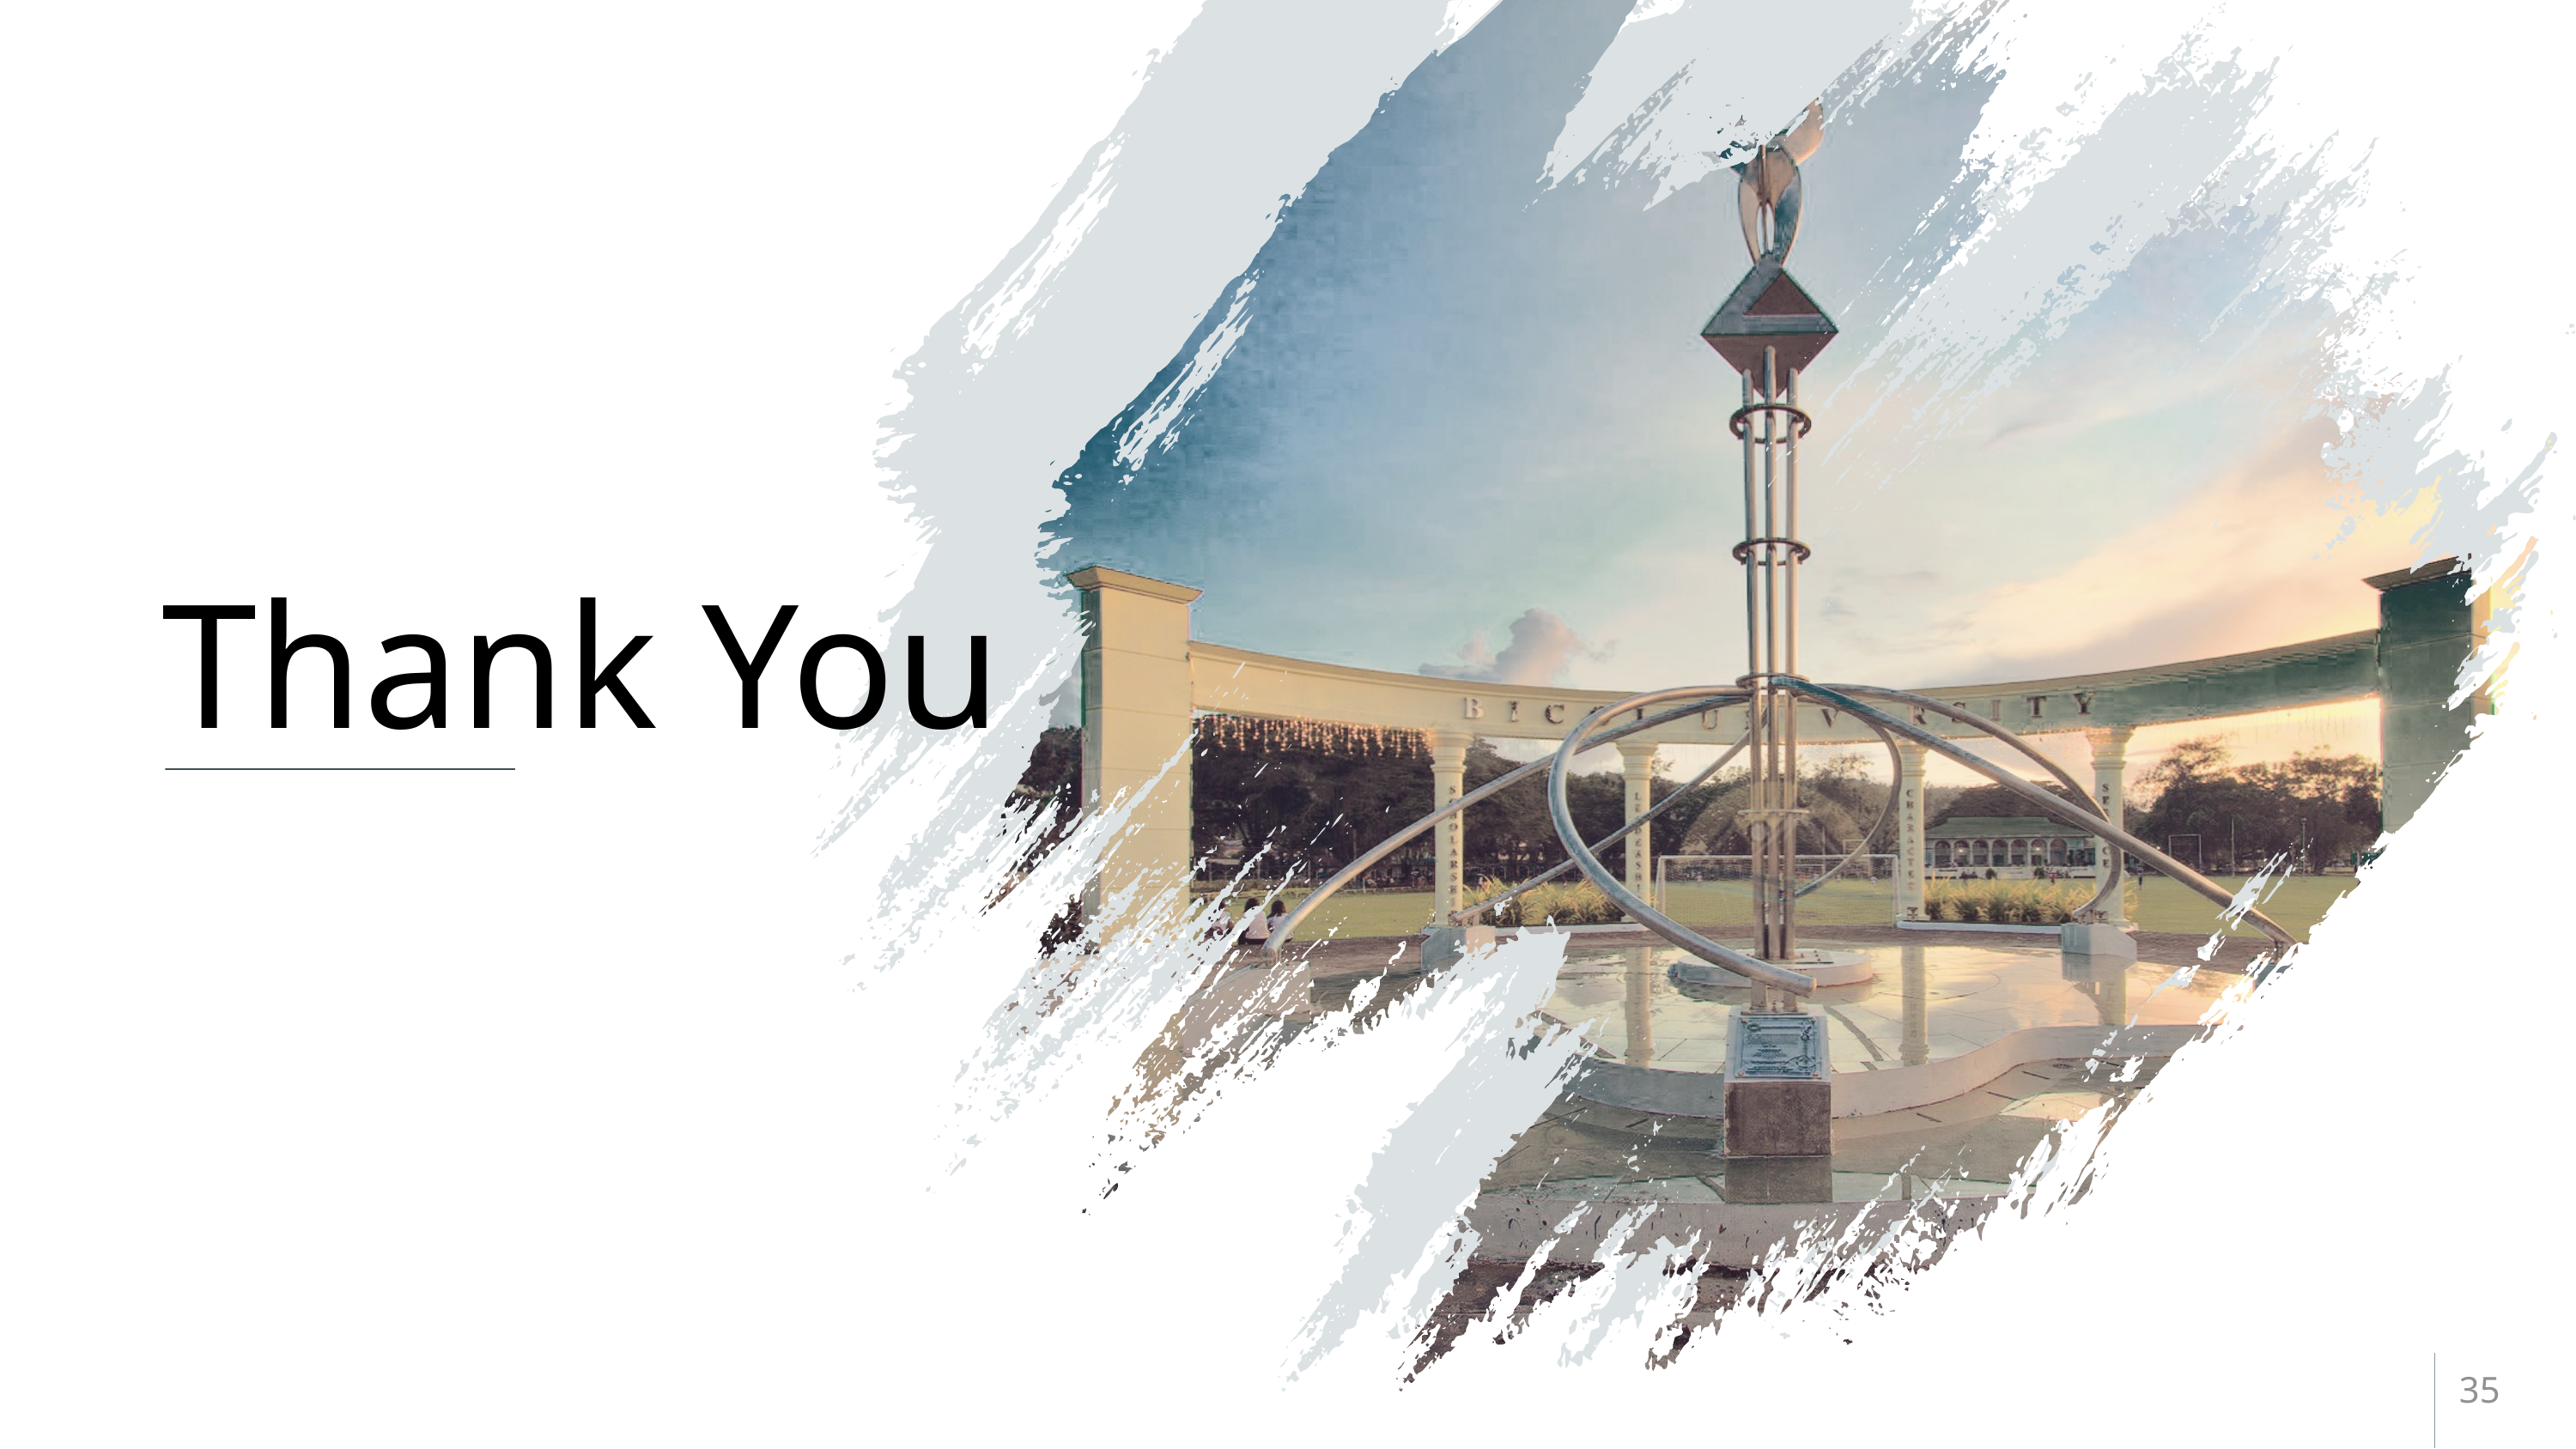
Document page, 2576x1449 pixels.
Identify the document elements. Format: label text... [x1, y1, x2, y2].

title Thank You [149, 329, 978, 768]
slide_number 35 [2434, 1391, 2525, 1430]
picture [978, 0, 2554, 1391]
